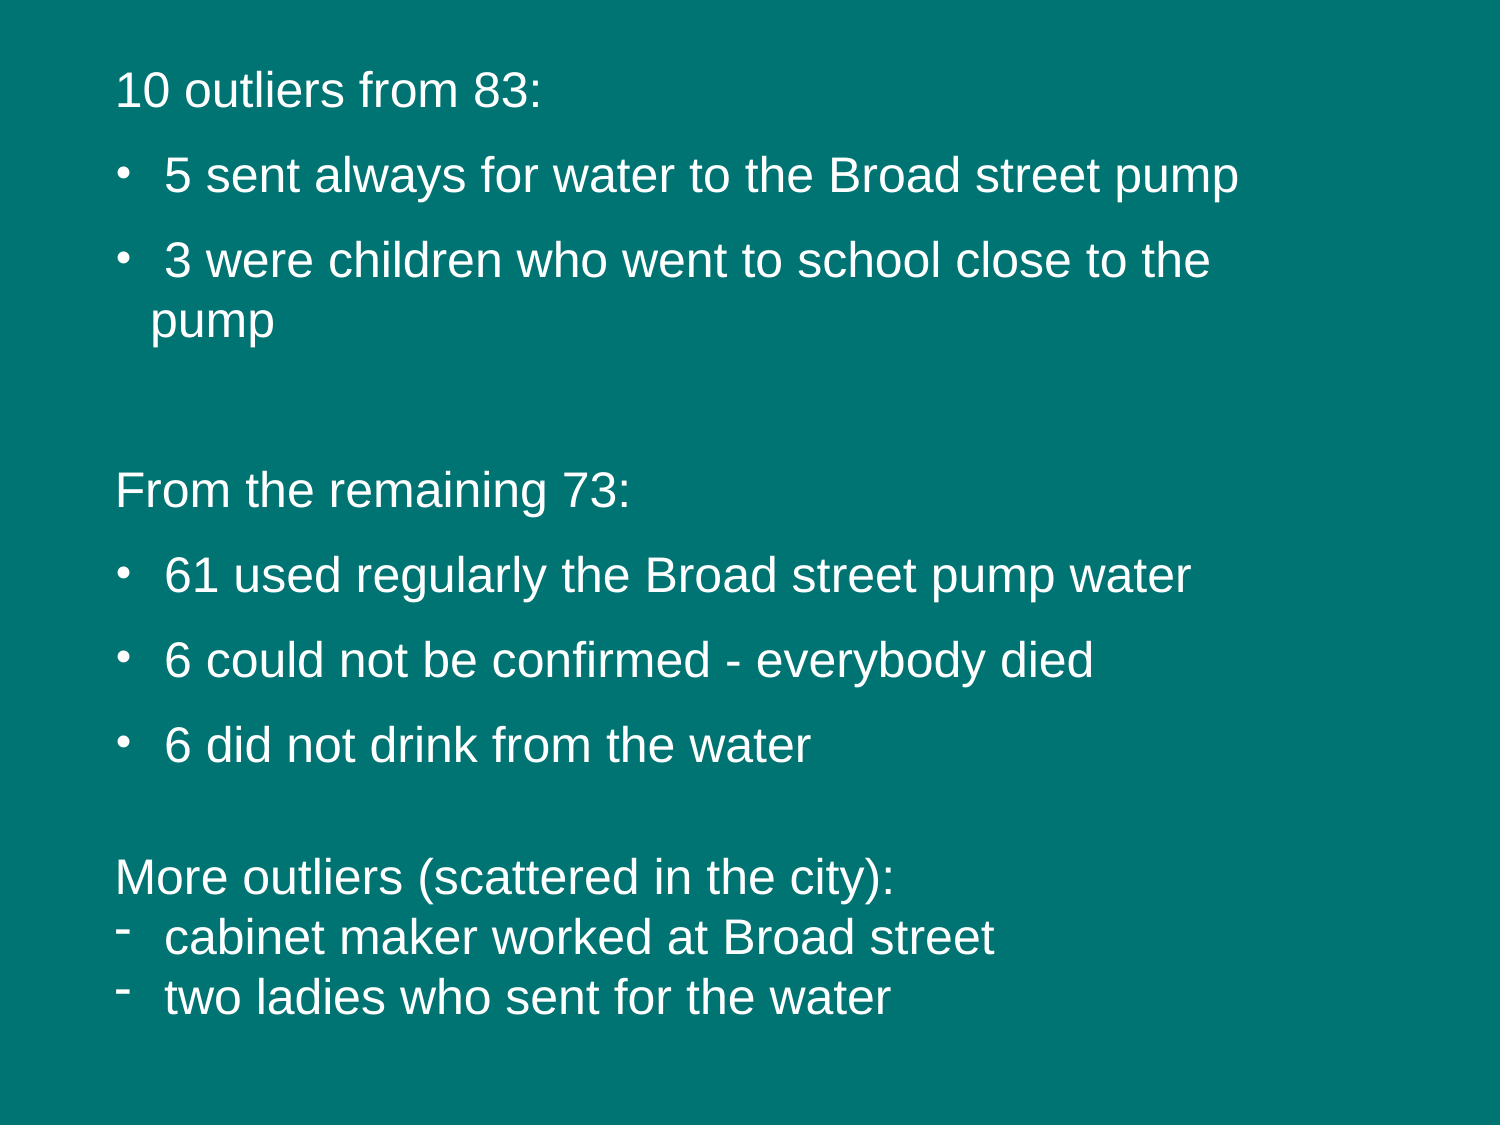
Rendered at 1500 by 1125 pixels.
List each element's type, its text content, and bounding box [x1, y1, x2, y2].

text_box More outliers (scattered in the city): cabinet maker worked at Broad street two ladies who sent for the water [99, 837, 1303, 1033]
text_box 10 outliers from 83: 5 sent always for water to the Broad street pump 3 were children who went to school close to the pump From the remaining 73: 61 used regularly the Broad street pump water 6 could not be confirmed - everybody died 6 did not drink from the water [99, 50, 1359, 780]
